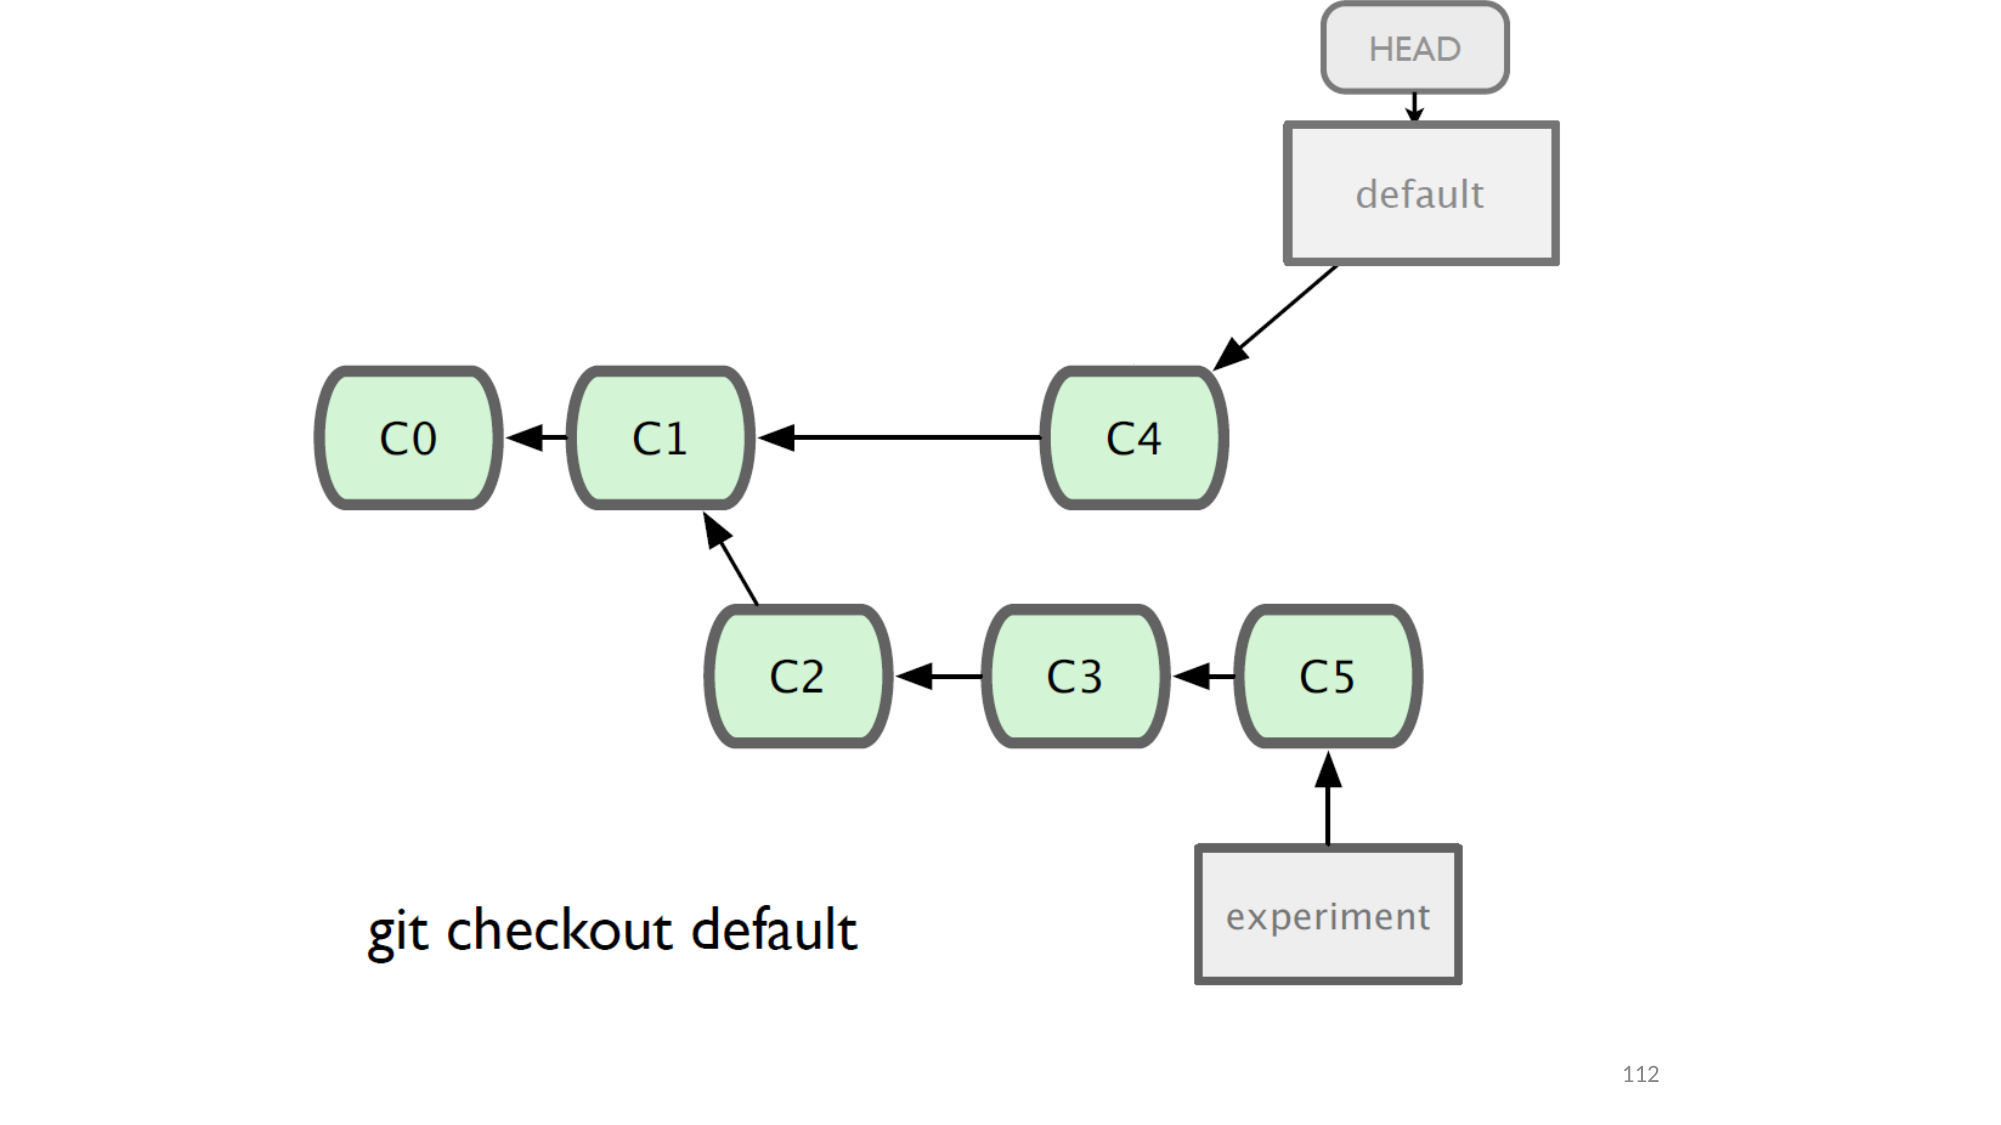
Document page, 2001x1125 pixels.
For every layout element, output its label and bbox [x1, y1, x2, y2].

picture [249, 0, 1752, 1125]
